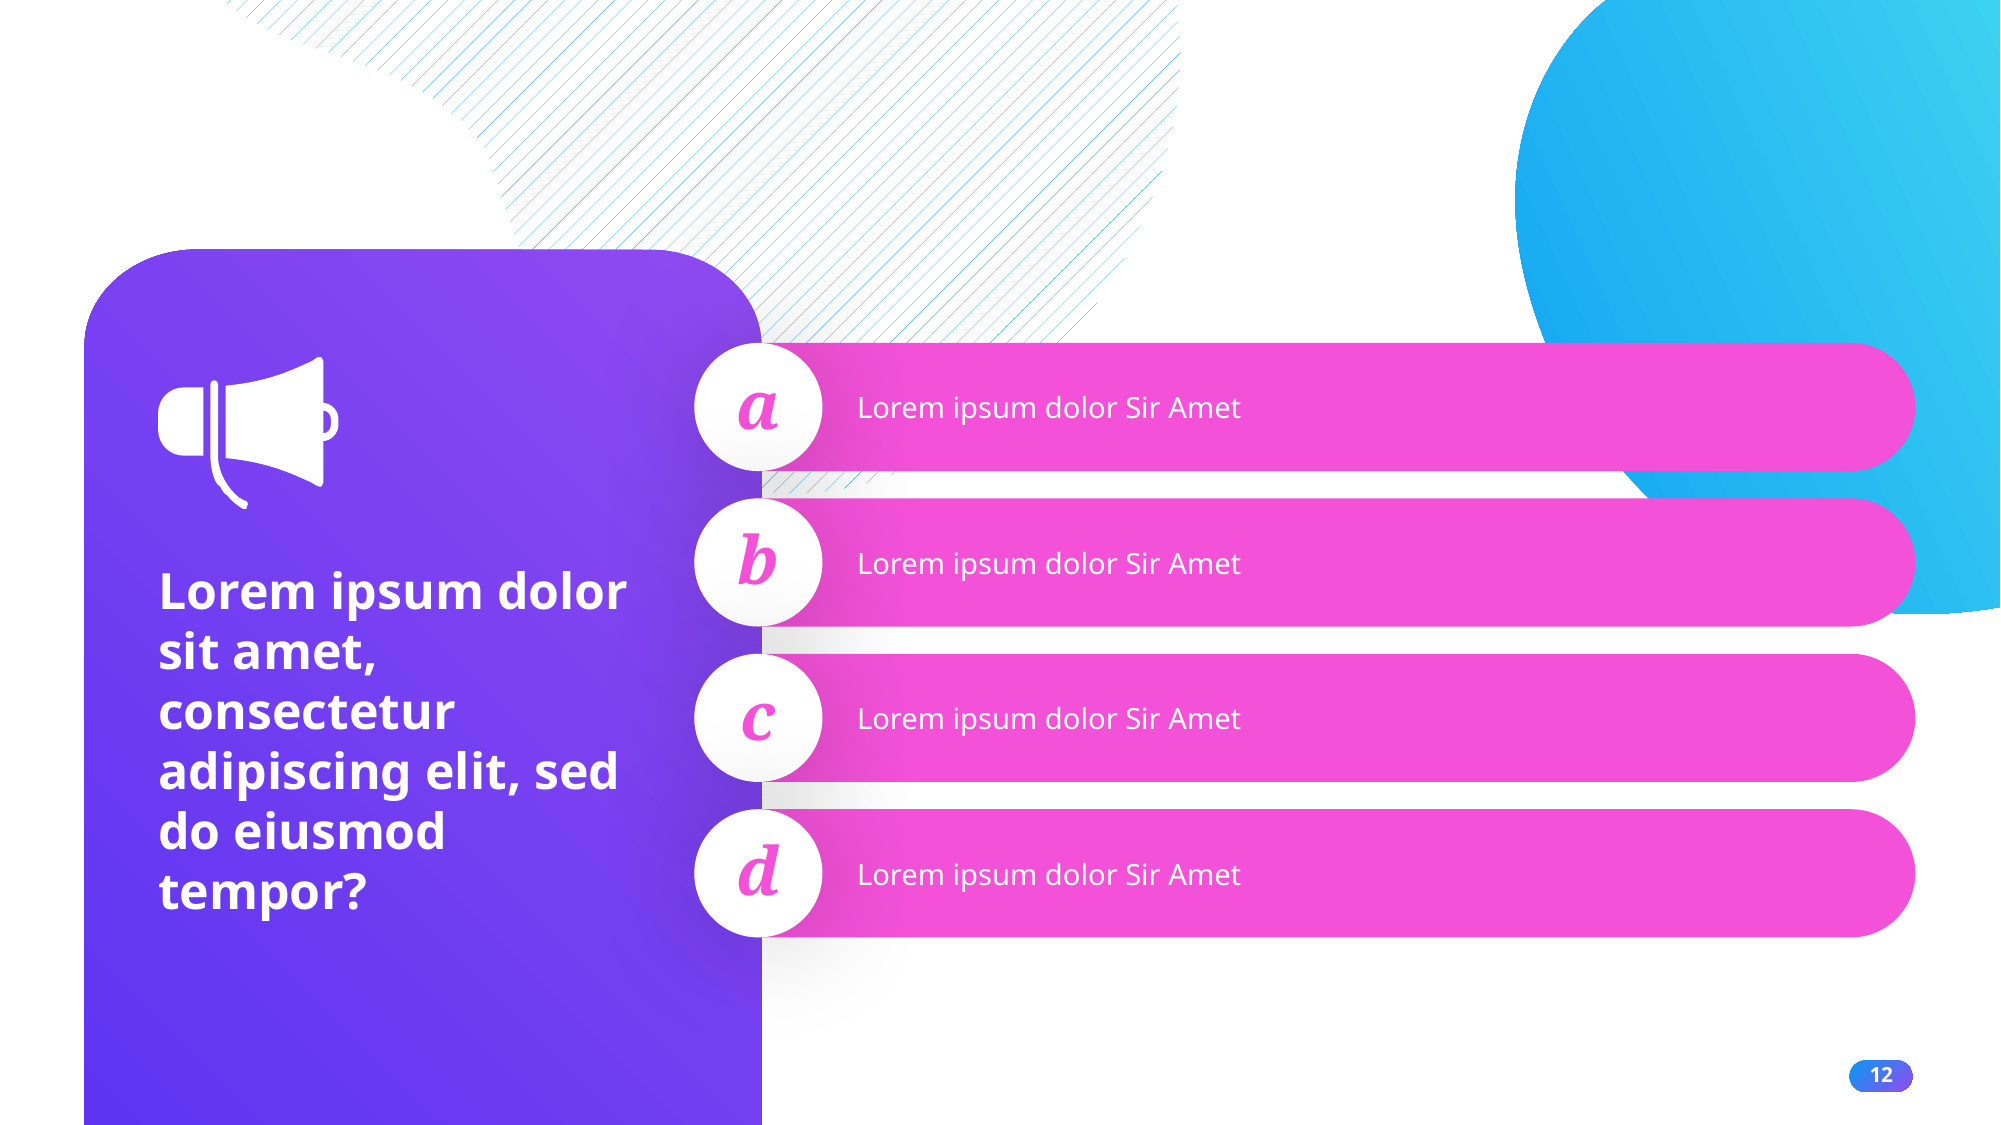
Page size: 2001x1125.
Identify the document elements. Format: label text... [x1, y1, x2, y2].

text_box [157, 357, 339, 509]
text_box [844, 652, 1917, 783]
text_box [693, 808, 824, 939]
text_box [844, 497, 1917, 628]
text_box d [719, 828, 798, 909]
text_box [844, 808, 1917, 939]
text_box [844, 341, 1917, 473]
text_box [1514, 0, 2000, 615]
text_box [83, 248, 763, 1125]
text_box Lorem ipsum dolor sit amet, consectetur adipiscing elit, sed do eiusmod tempor? [158, 559, 634, 920]
text_box a [719, 362, 798, 443]
text_box c [719, 673, 798, 754]
text_box [693, 497, 824, 620]
text_box Lorem ipsum dolor Sir Amet [857, 389, 1476, 425]
text_box Lorem ipsum dolor Sir Amet [857, 855, 1476, 891]
text_box [693, 341, 824, 464]
text_box [222, 0, 1181, 341]
text_box b [719, 517, 798, 598]
text_box Lorem ipsum dolor Sir Amet [857, 700, 1476, 736]
text_box [693, 652, 824, 775]
text_box Lorem ipsum dolor Sir Amet [857, 544, 1476, 580]
text_box [864, 473, 897, 484]
